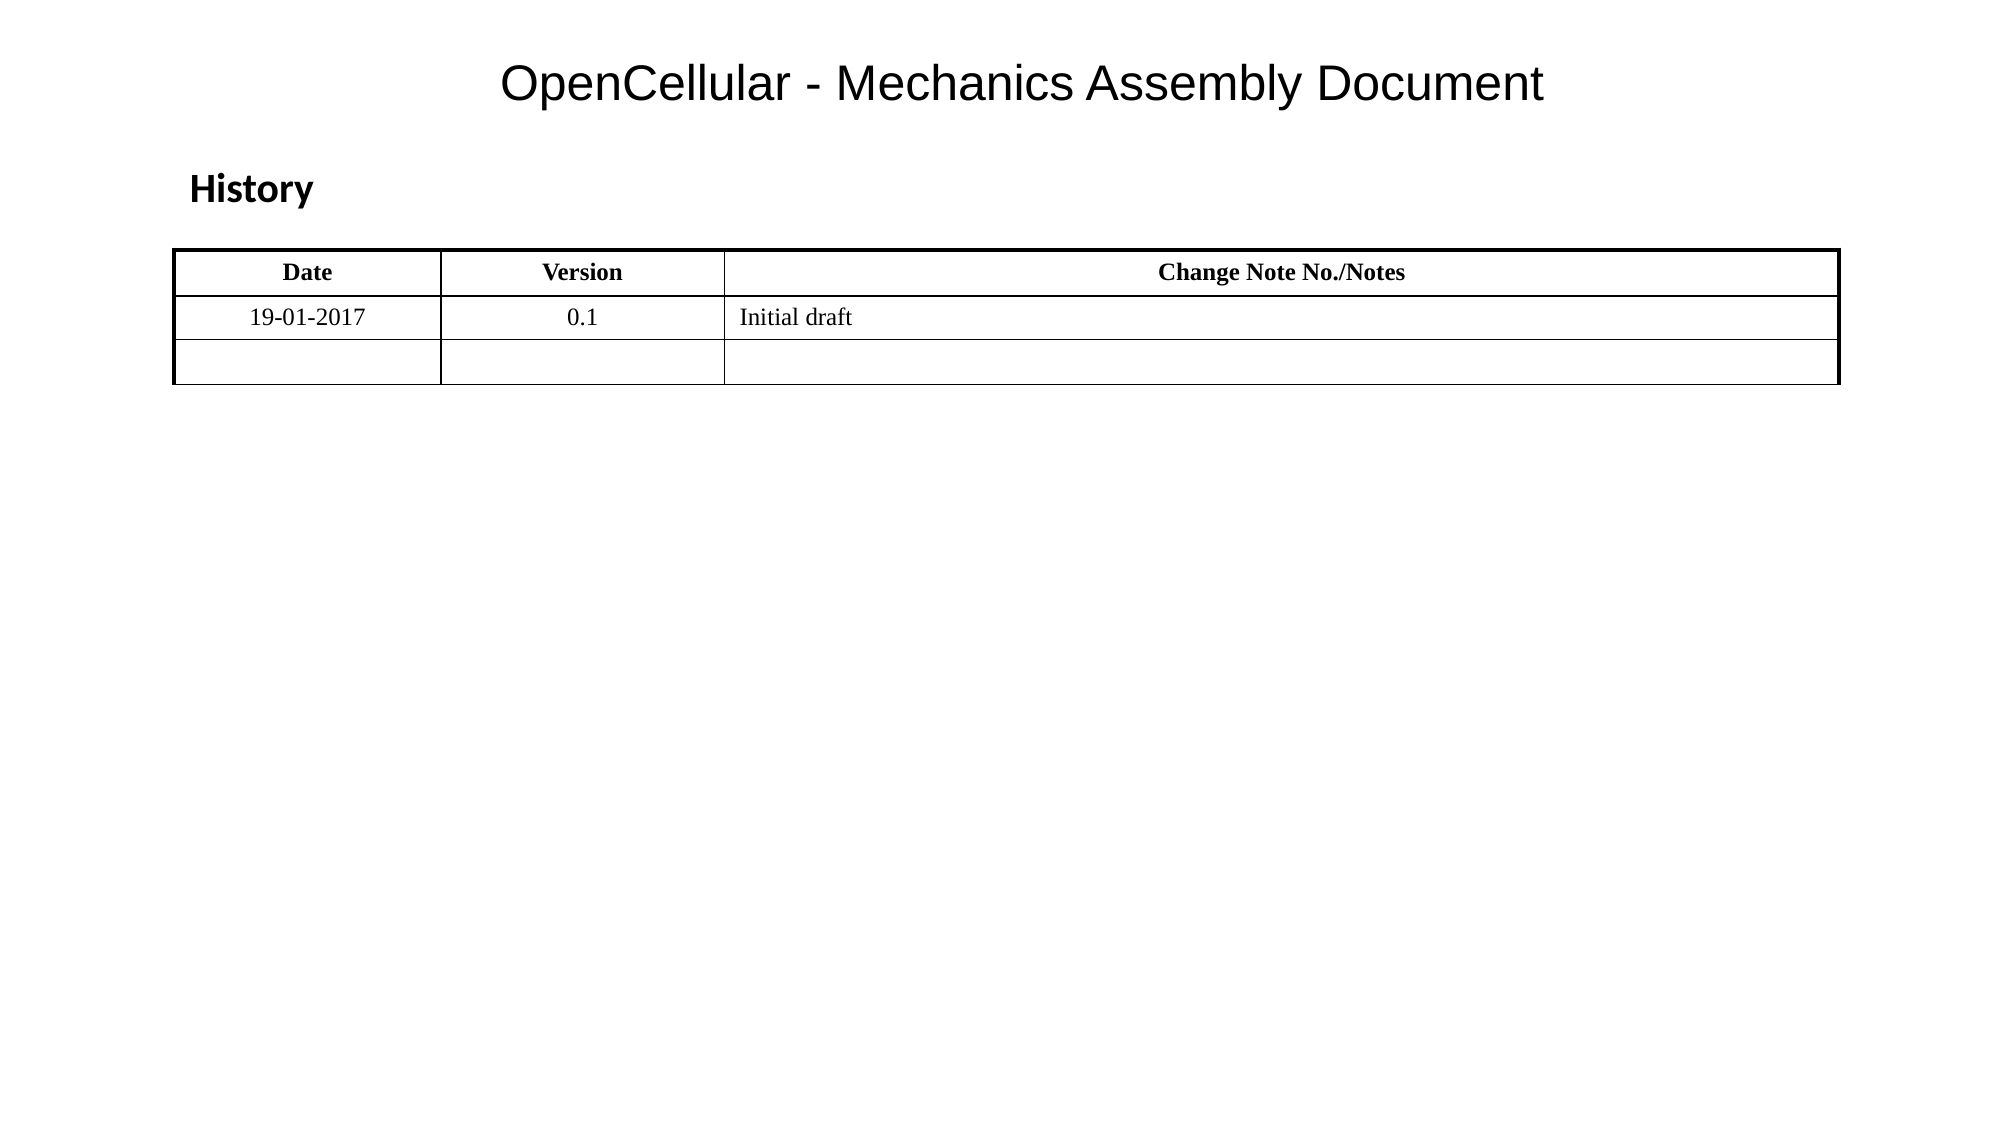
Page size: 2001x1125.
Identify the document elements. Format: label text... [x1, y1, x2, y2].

text_box History [175, 153, 329, 219]
table_cell [176, 340, 440, 384]
table_header Version [442, 252, 724, 295]
table_cell [725, 340, 1837, 384]
table_cell 0.1 [442, 297, 724, 339]
table_header Change Note No./Notes [725, 252, 1837, 295]
table_cell Initial draft [725, 297, 1837, 339]
table_cell [442, 340, 724, 384]
table_header Date [176, 252, 440, 295]
table_cell 19-01-2017 [176, 297, 440, 339]
text_box OpenCellular - Mechanics Assembly Document [485, 42, 1560, 118]
